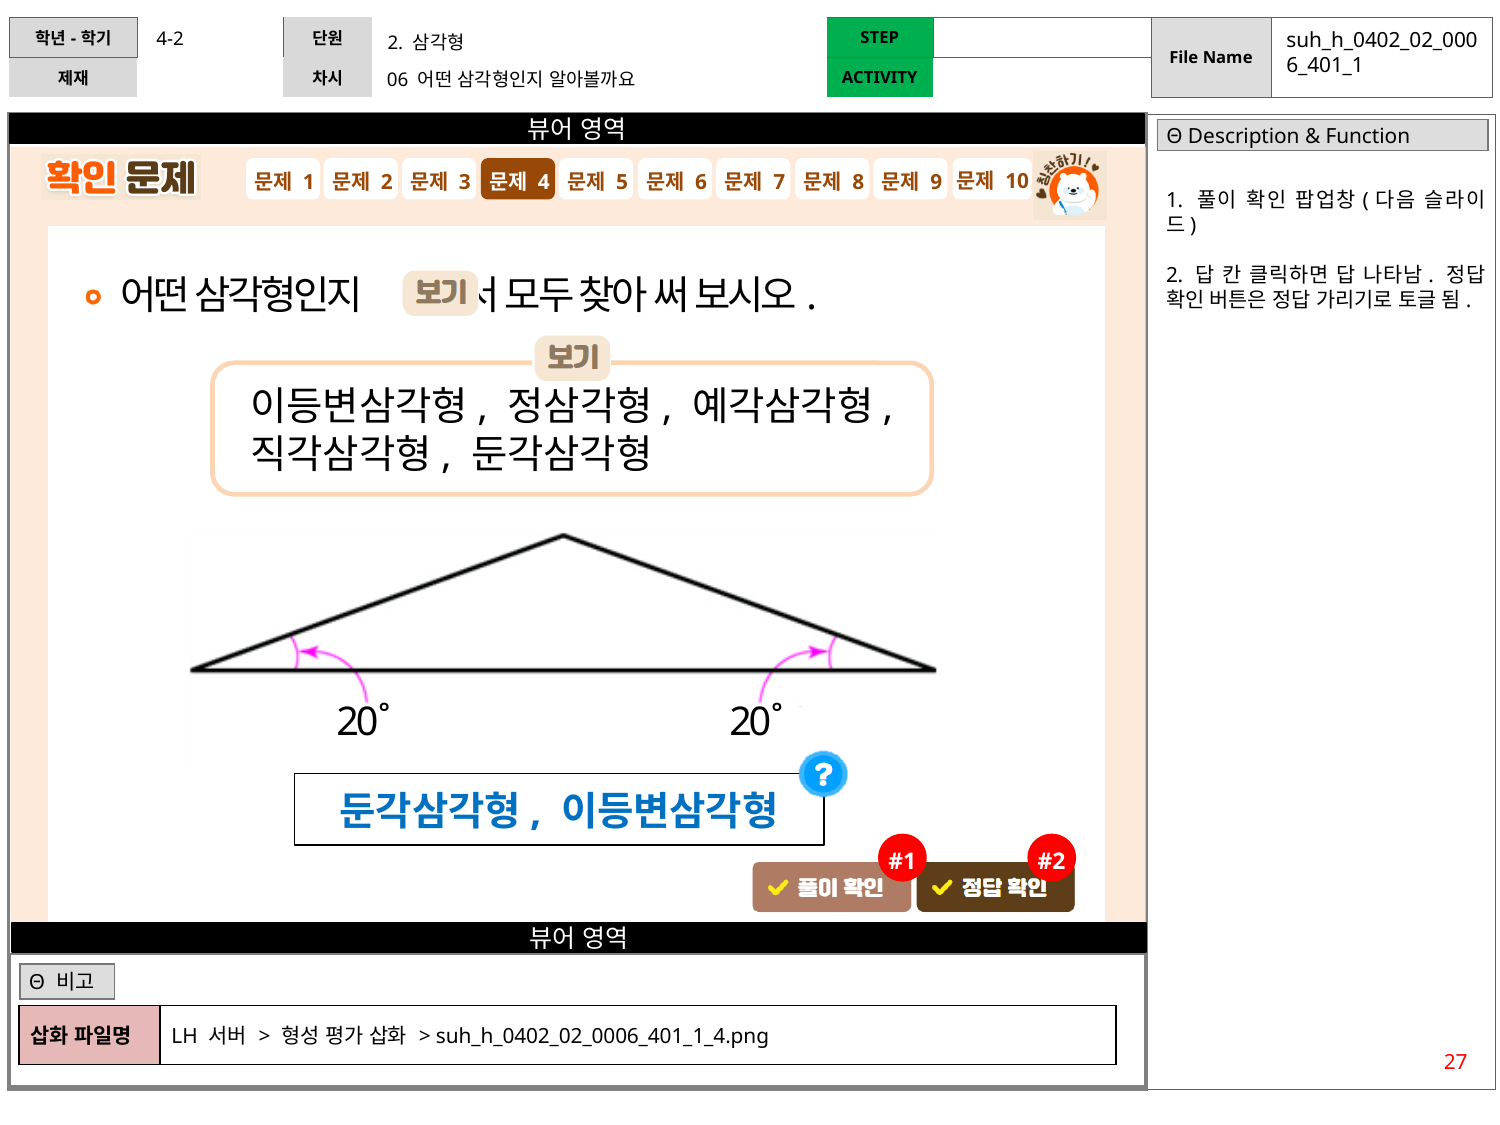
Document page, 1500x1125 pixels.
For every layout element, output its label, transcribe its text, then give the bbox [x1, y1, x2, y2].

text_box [294, 744, 855, 846]
text_box 이등변삼각형, 정삼각형, 예각삼각형, 직각삼각형, 둔각삼각형 [210, 360, 934, 497]
text_box 06 어떤 삼각형인지 알아볼까요 [372, 75, 821, 96]
picture [532, 331, 611, 382]
text_box #2 [1025, 831, 1079, 859]
table_header LH 서버 > 형성 평가 삽화 > suh_h_0402_02_0006_401_1_4.png [161, 1006, 1115, 1064]
picture [915, 858, 1078, 913]
picture [1033, 151, 1107, 220]
text_box [0, 0, 1500, 75]
text_box 어떤 삼각형인지 에서 모두 찾아 써 보시오. [105, 263, 1109, 326]
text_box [239, 147, 1052, 200]
text_box suh_h_0402_02_0006_401_1 [1271, 75, 1500, 84]
picture [749, 858, 912, 914]
picture [400, 266, 479, 317]
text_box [159, 511, 969, 770]
picture [82, 285, 103, 307]
table_header Θ Description & Function [1158, 120, 1487, 150]
table_header 삽화 파일명 [20, 1006, 159, 1064]
text_box 1. 풀이 확인 팝업창(다음 슬라이드) 2. 답 칸 클릭하면 답 나타남. 정답 확인 버튼은 정답 가리기로 토글 됨. [1151, 179, 1500, 344]
text_box #1 [876, 831, 929, 857]
picture [41, 154, 201, 200]
